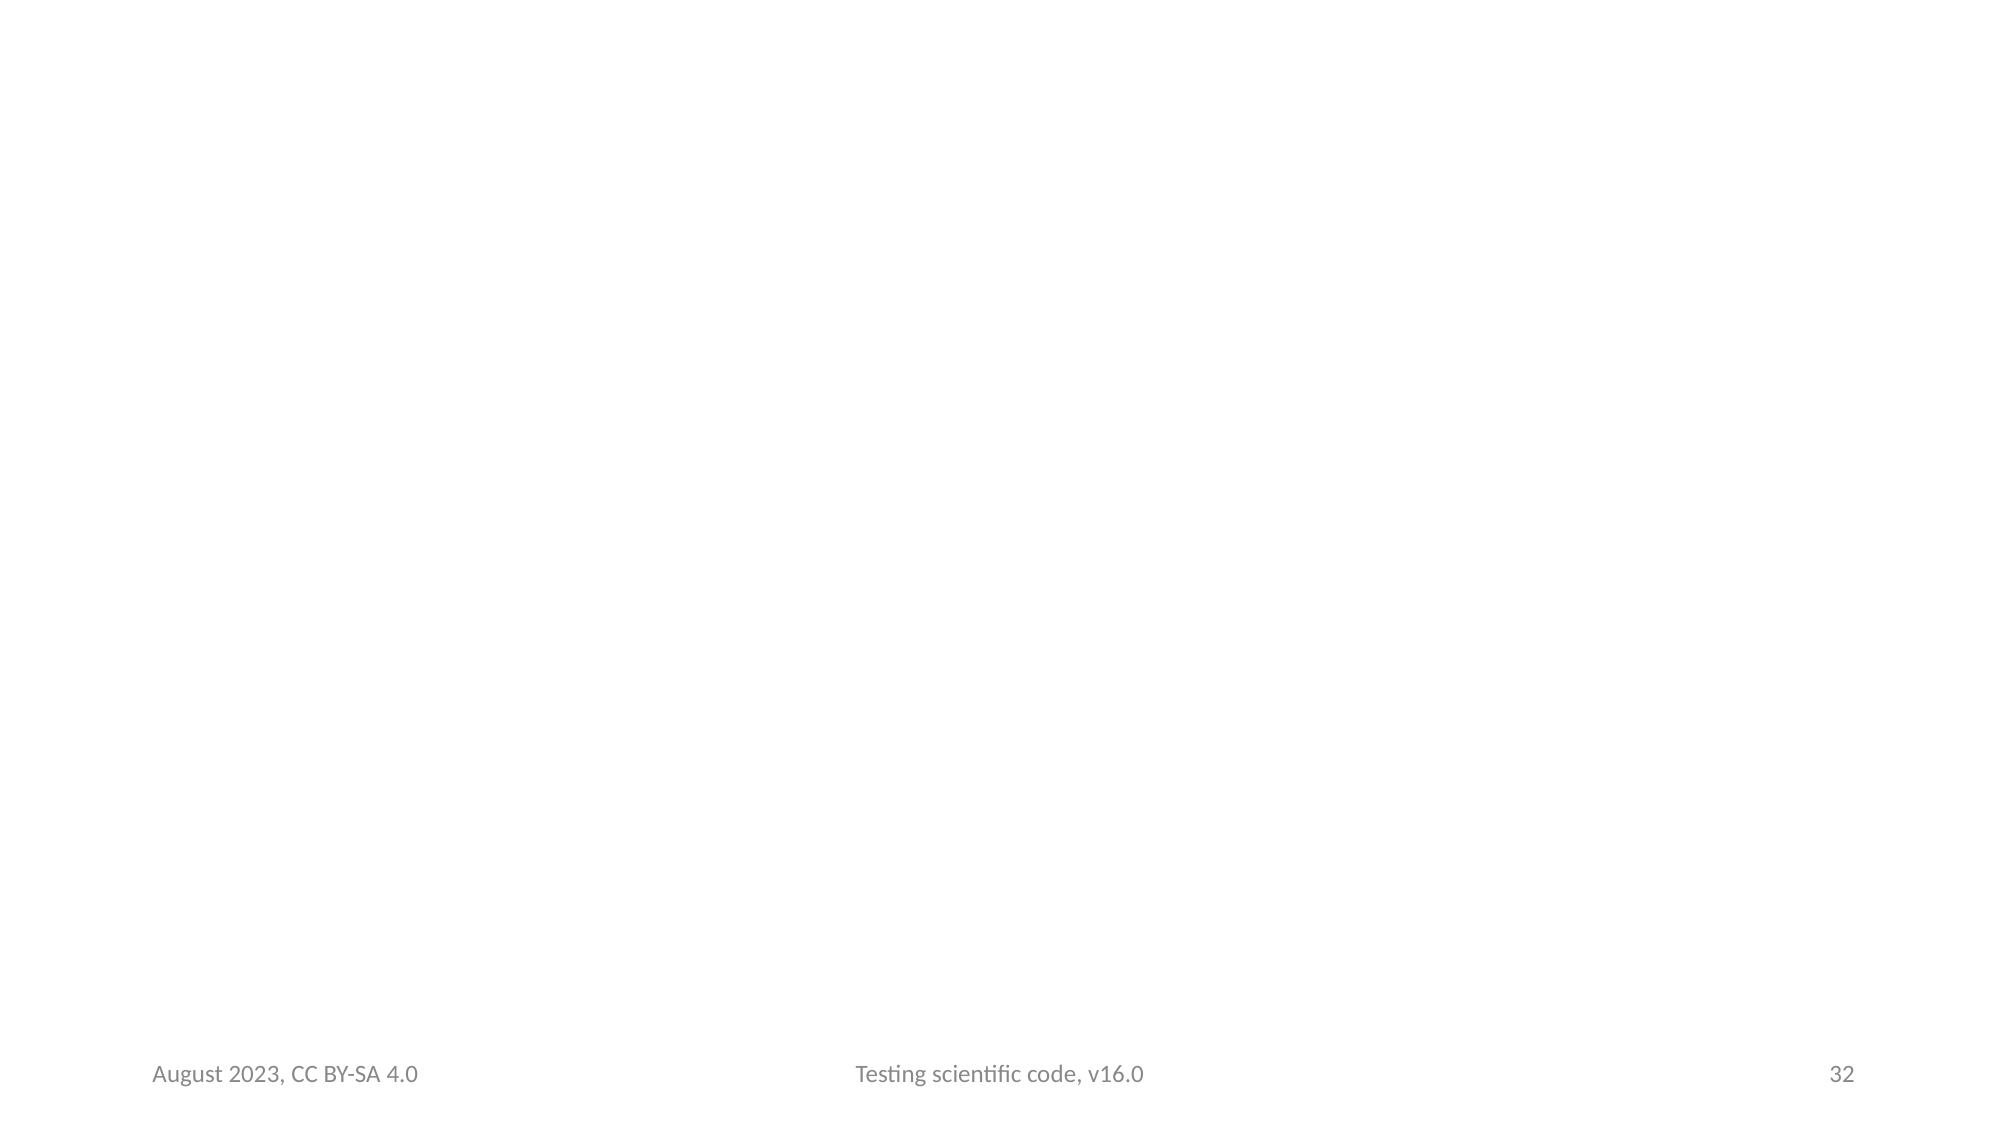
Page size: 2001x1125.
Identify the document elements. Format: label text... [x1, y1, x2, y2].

text_box August 2023, CC BY-SA 4.0 [144, 1050, 580, 1095]
slide_number 32 [1819, 1051, 1863, 1094]
text_box Testing scientific code, v16.0 [669, 1050, 1330, 1095]
